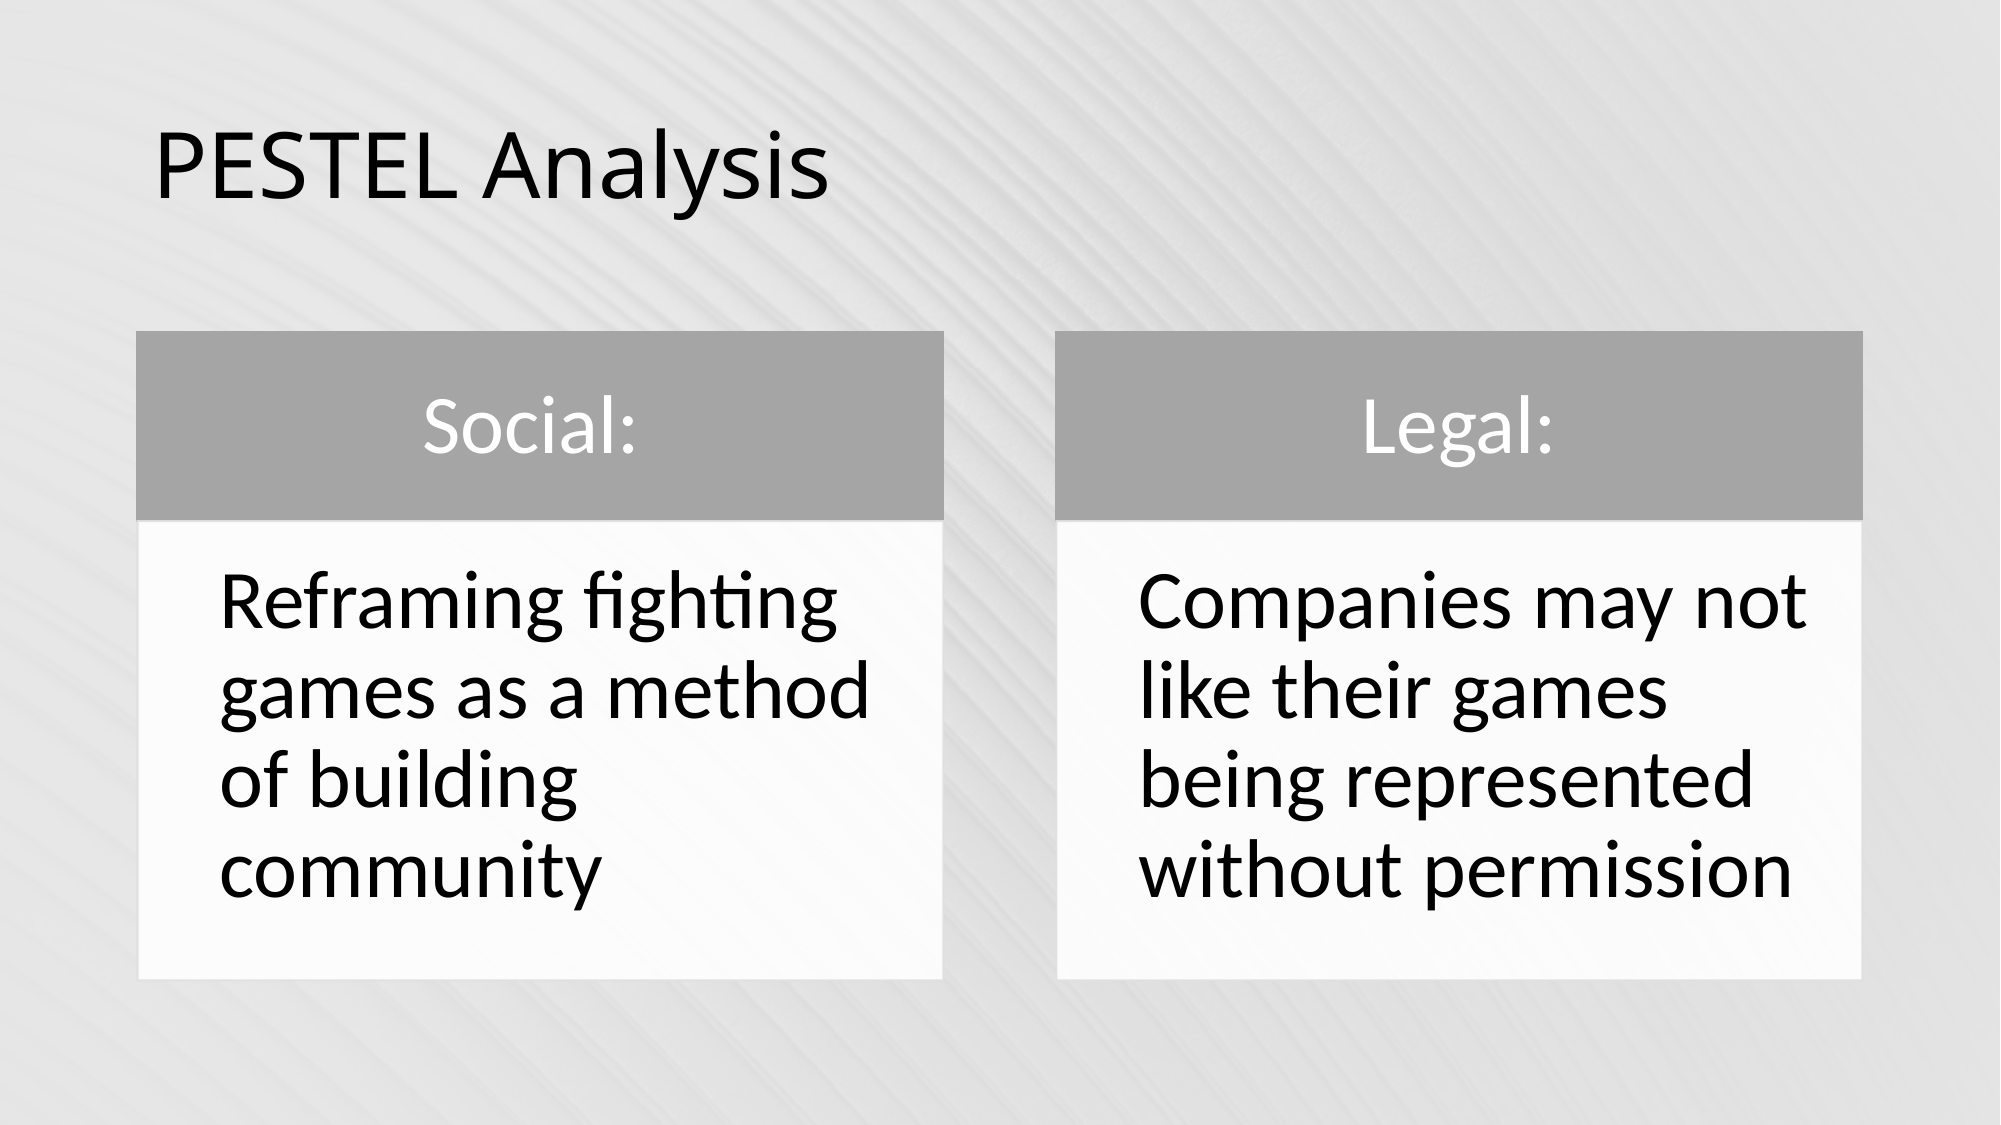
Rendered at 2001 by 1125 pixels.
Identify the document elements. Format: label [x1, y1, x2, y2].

list [137, 299, 1863, 1014]
picture [0, 0, 2000, 1125]
